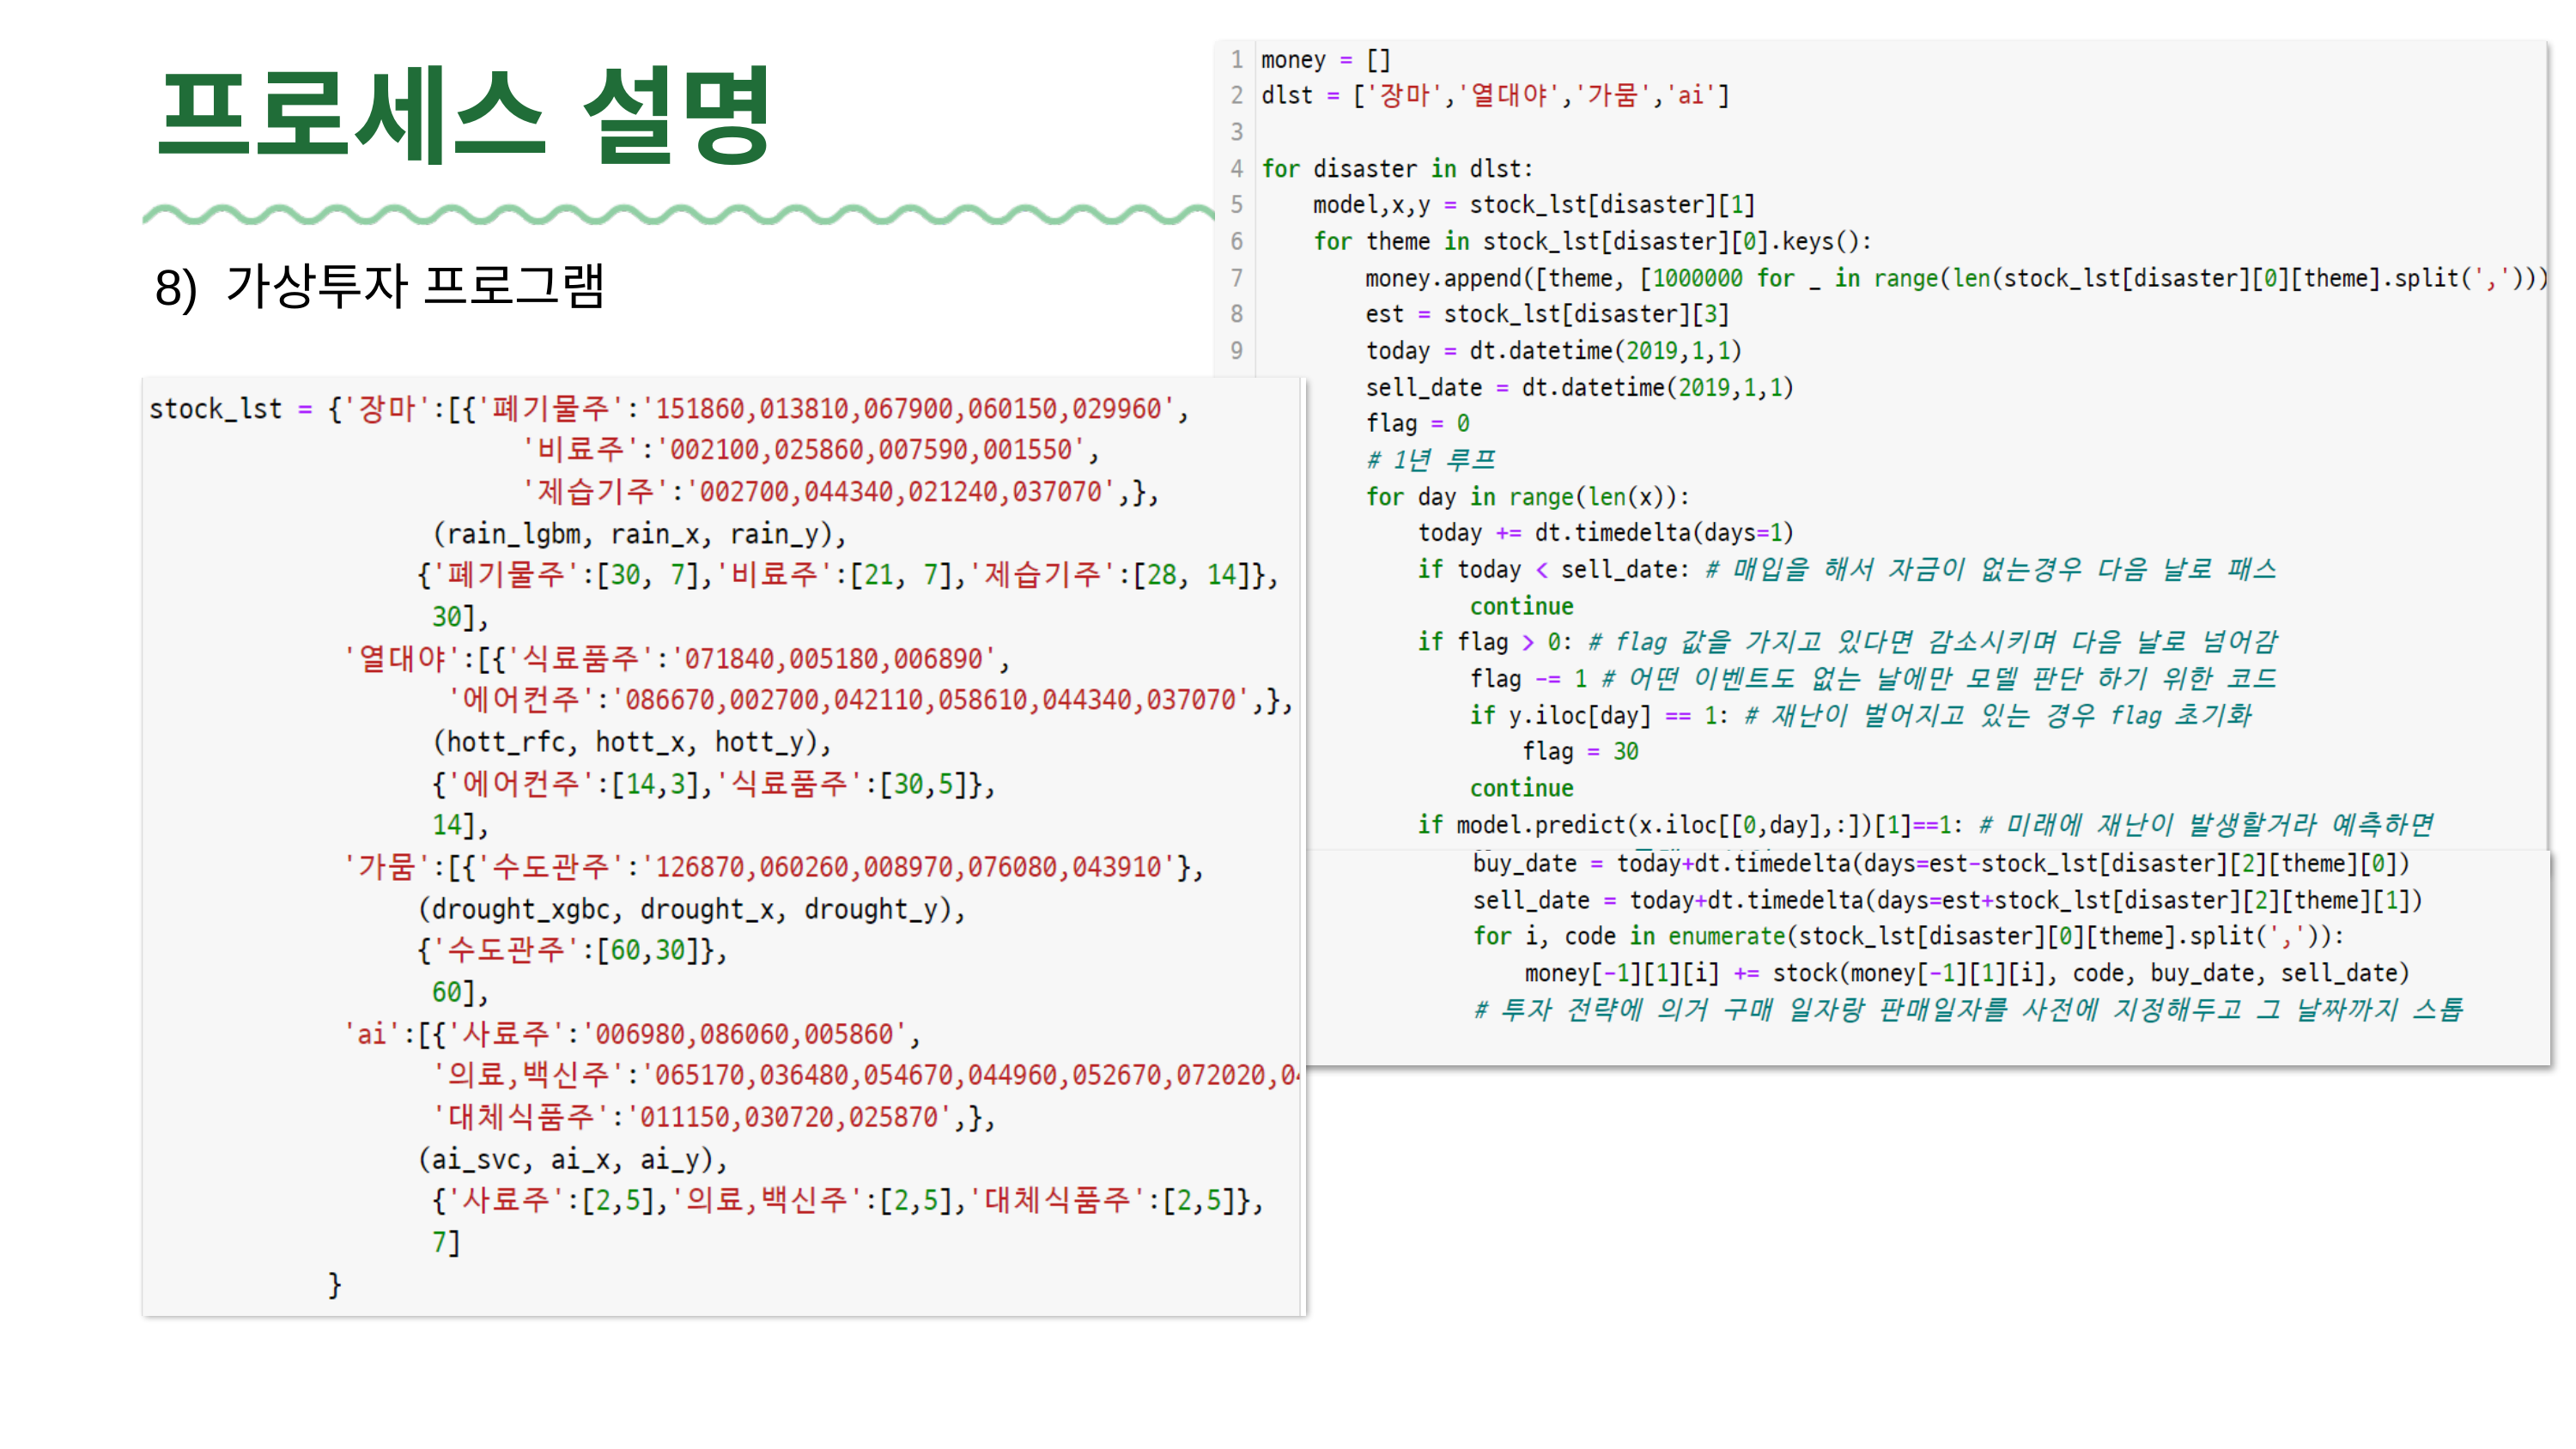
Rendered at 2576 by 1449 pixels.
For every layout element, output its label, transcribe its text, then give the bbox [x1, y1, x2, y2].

picture [142, 41, 2550, 1316]
text_box 프로세스 설명 [142, 41, 967, 184]
text_box 8) 가상투자 프로그램 [142, 242, 967, 329]
